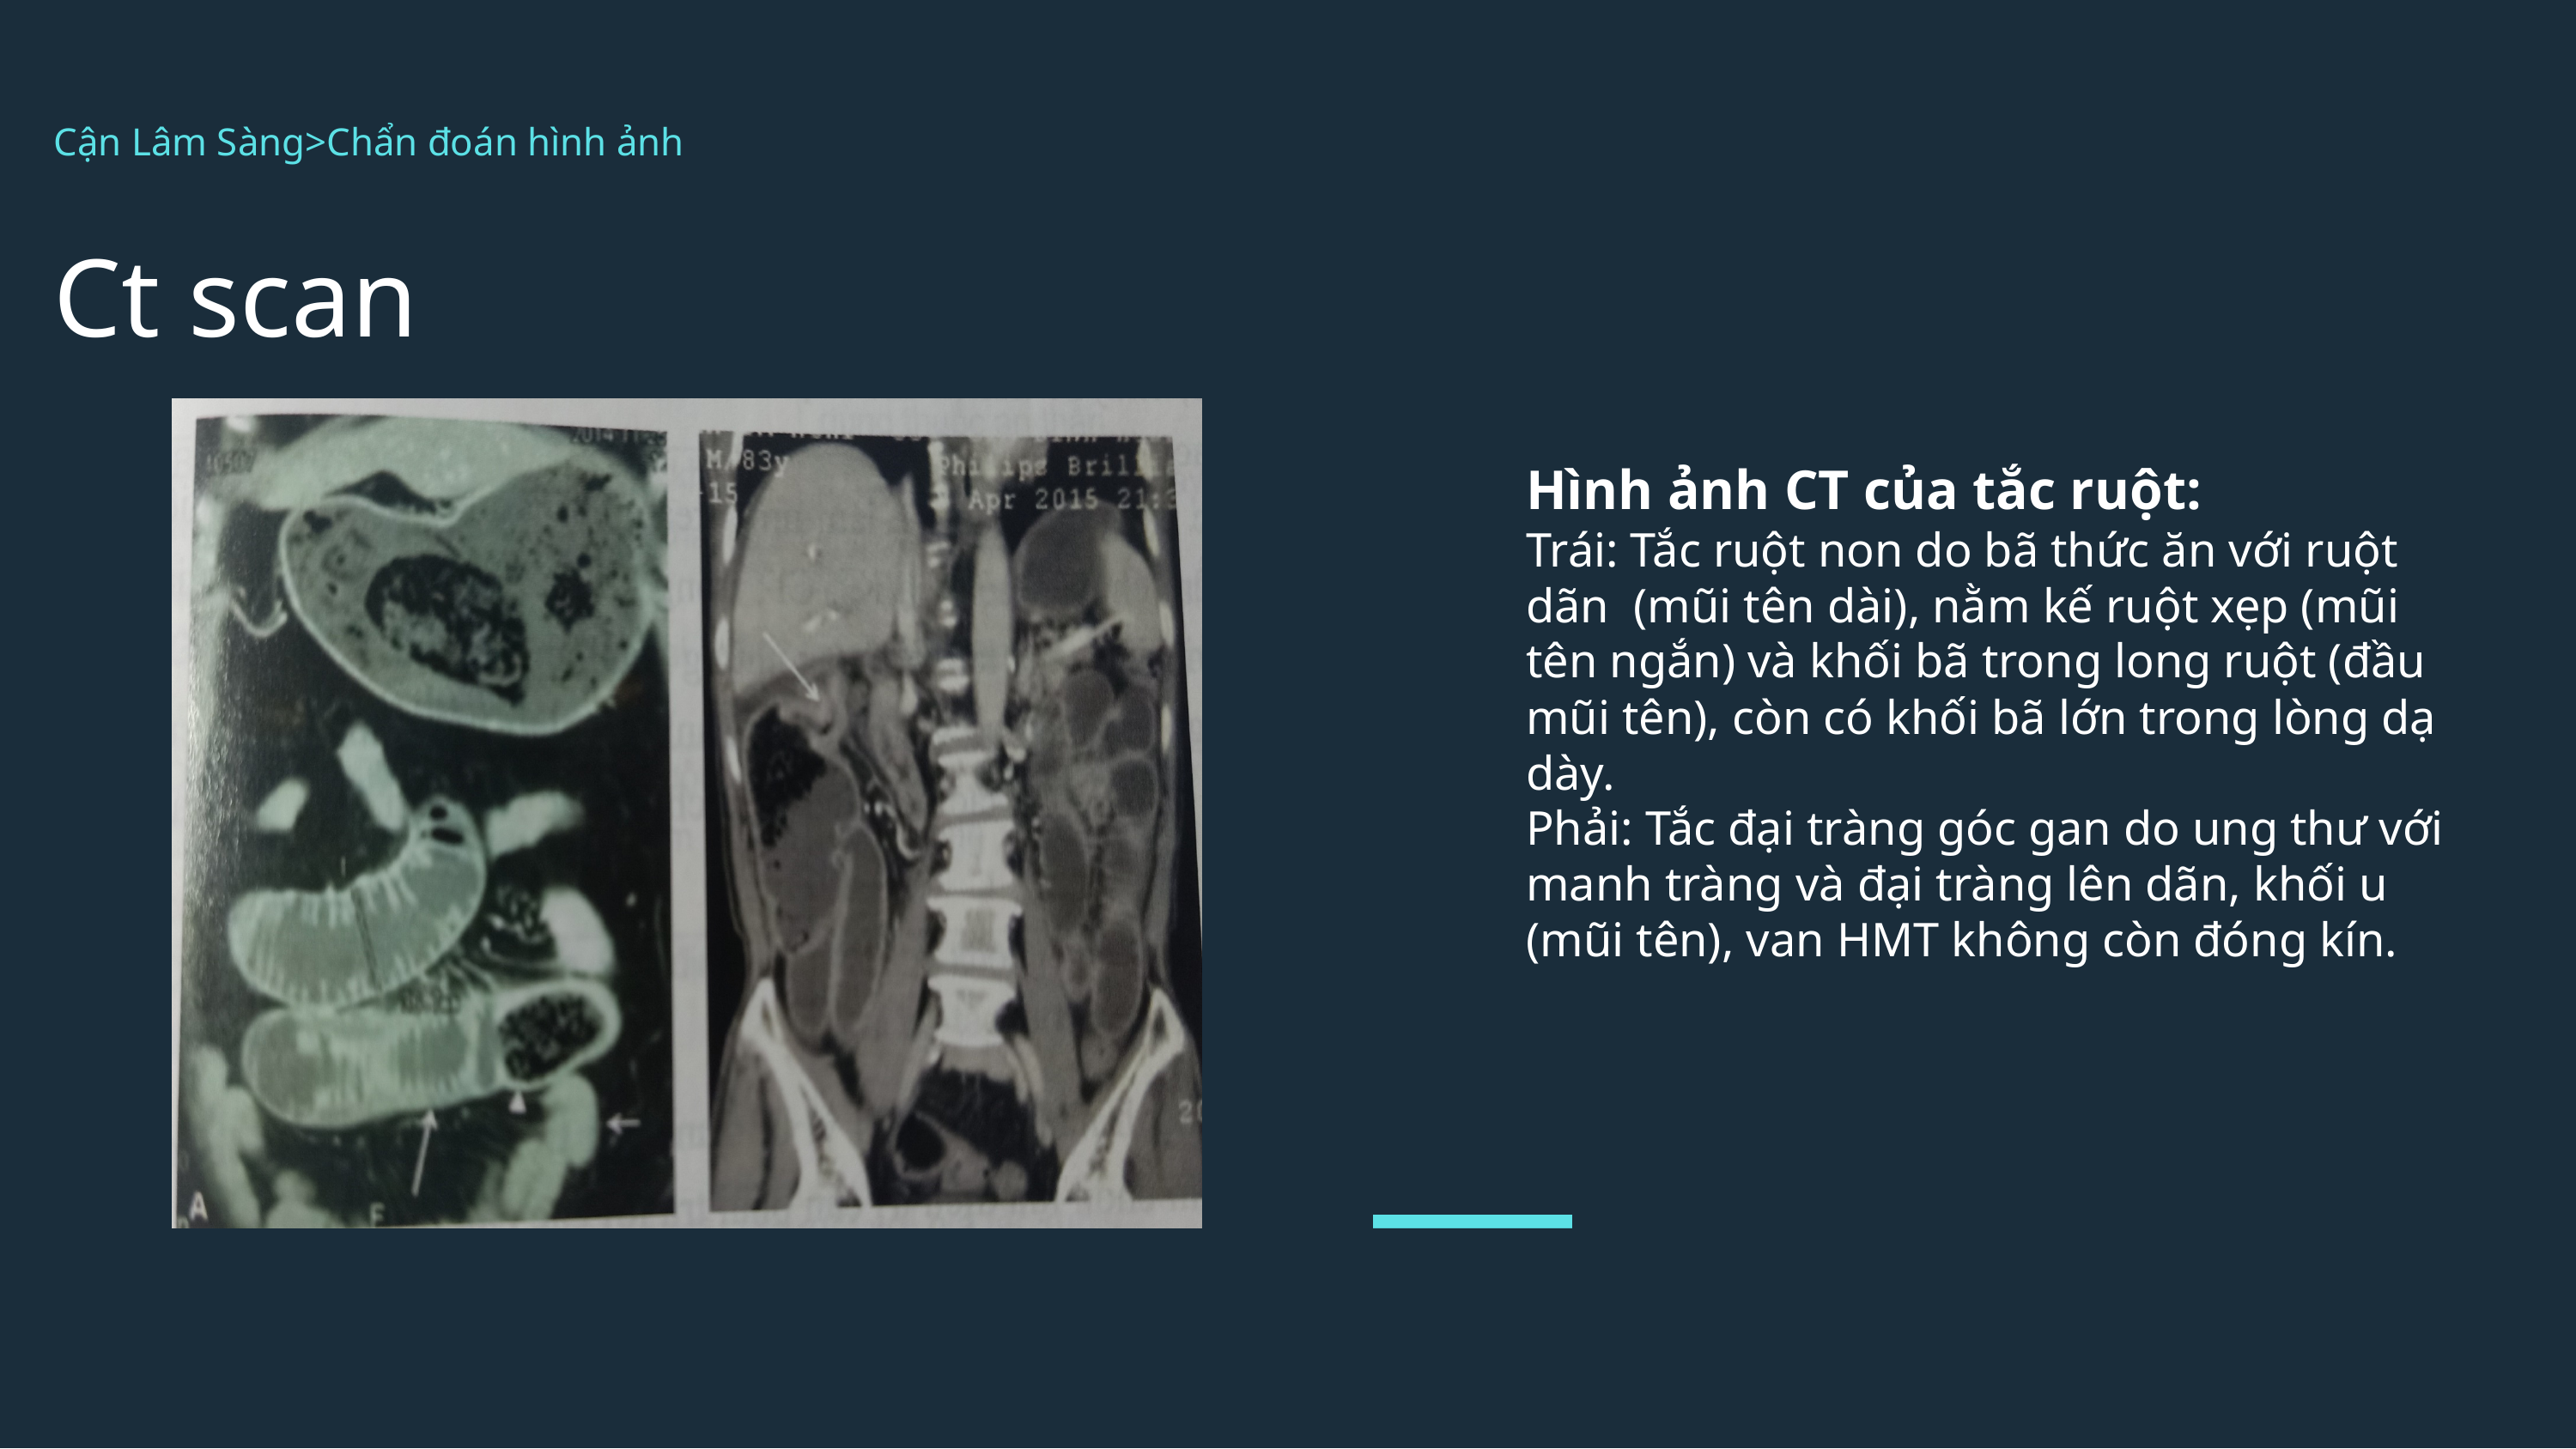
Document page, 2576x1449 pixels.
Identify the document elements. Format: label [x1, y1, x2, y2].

picture [1373, 1215, 1573, 1228]
picture [171, 398, 1203, 1228]
text_box [0, 0, 2576, 1449]
